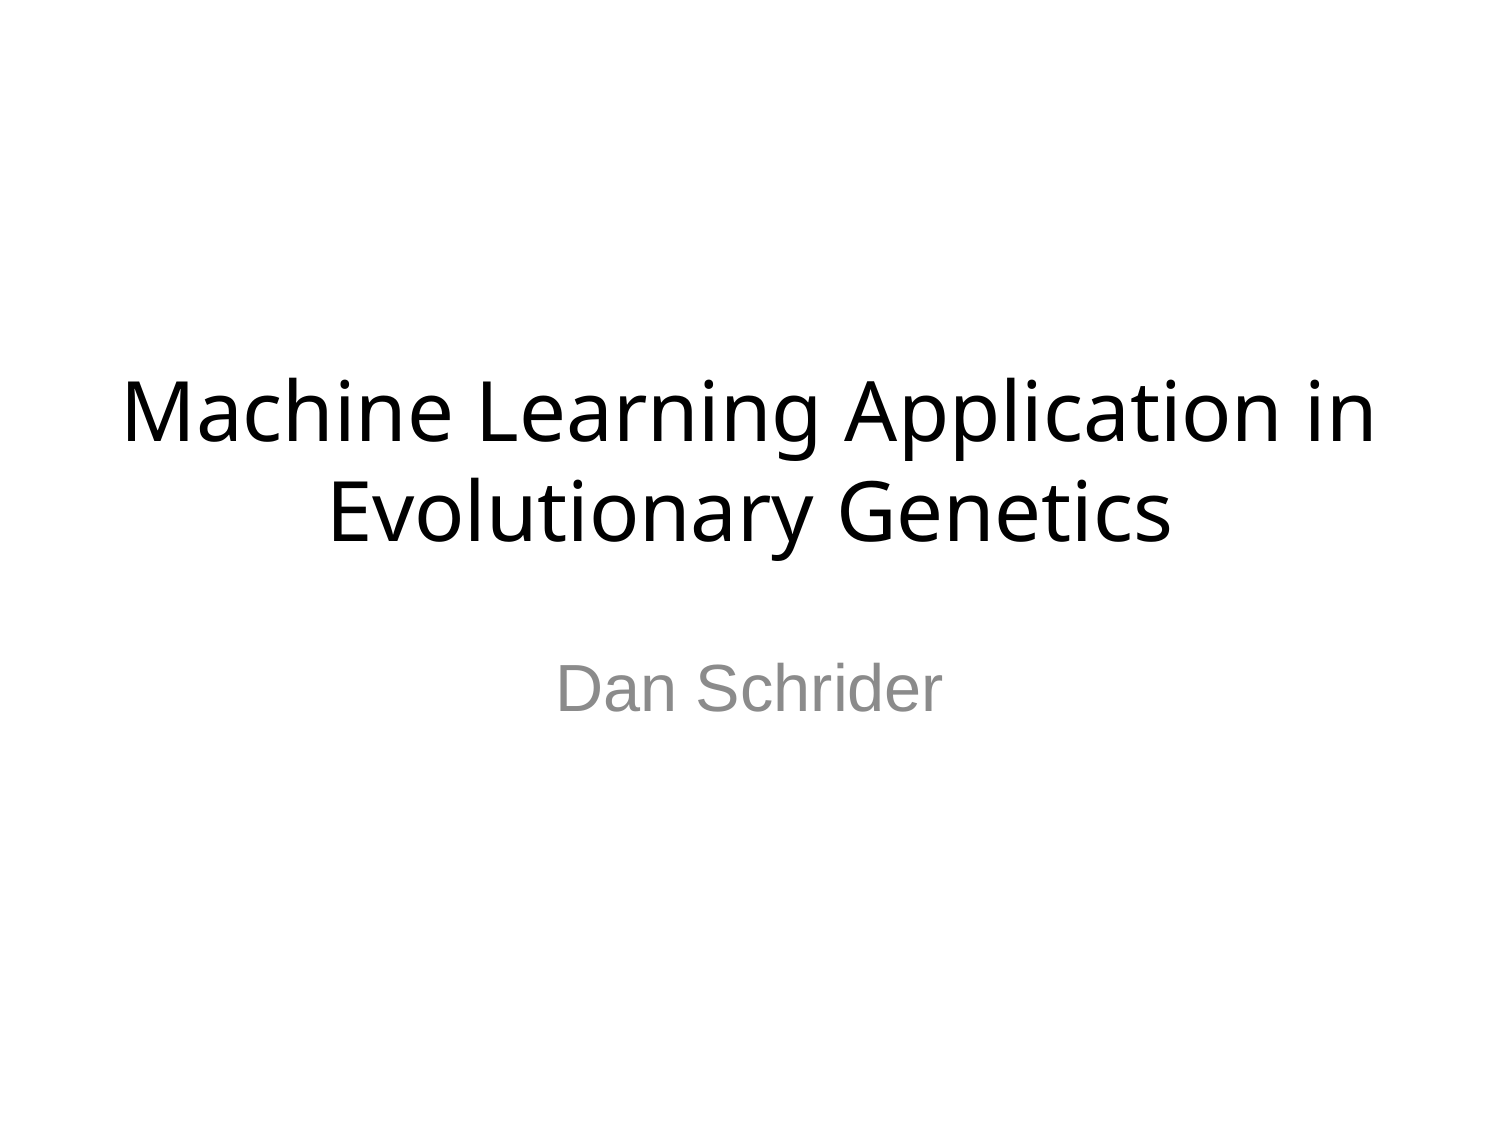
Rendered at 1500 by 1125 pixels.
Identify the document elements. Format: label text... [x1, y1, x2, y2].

title Machine Learning Application in Evolutionary Genetics [0, 337, 1500, 579]
subtitle Dan Schrider [225, 637, 1275, 925]
